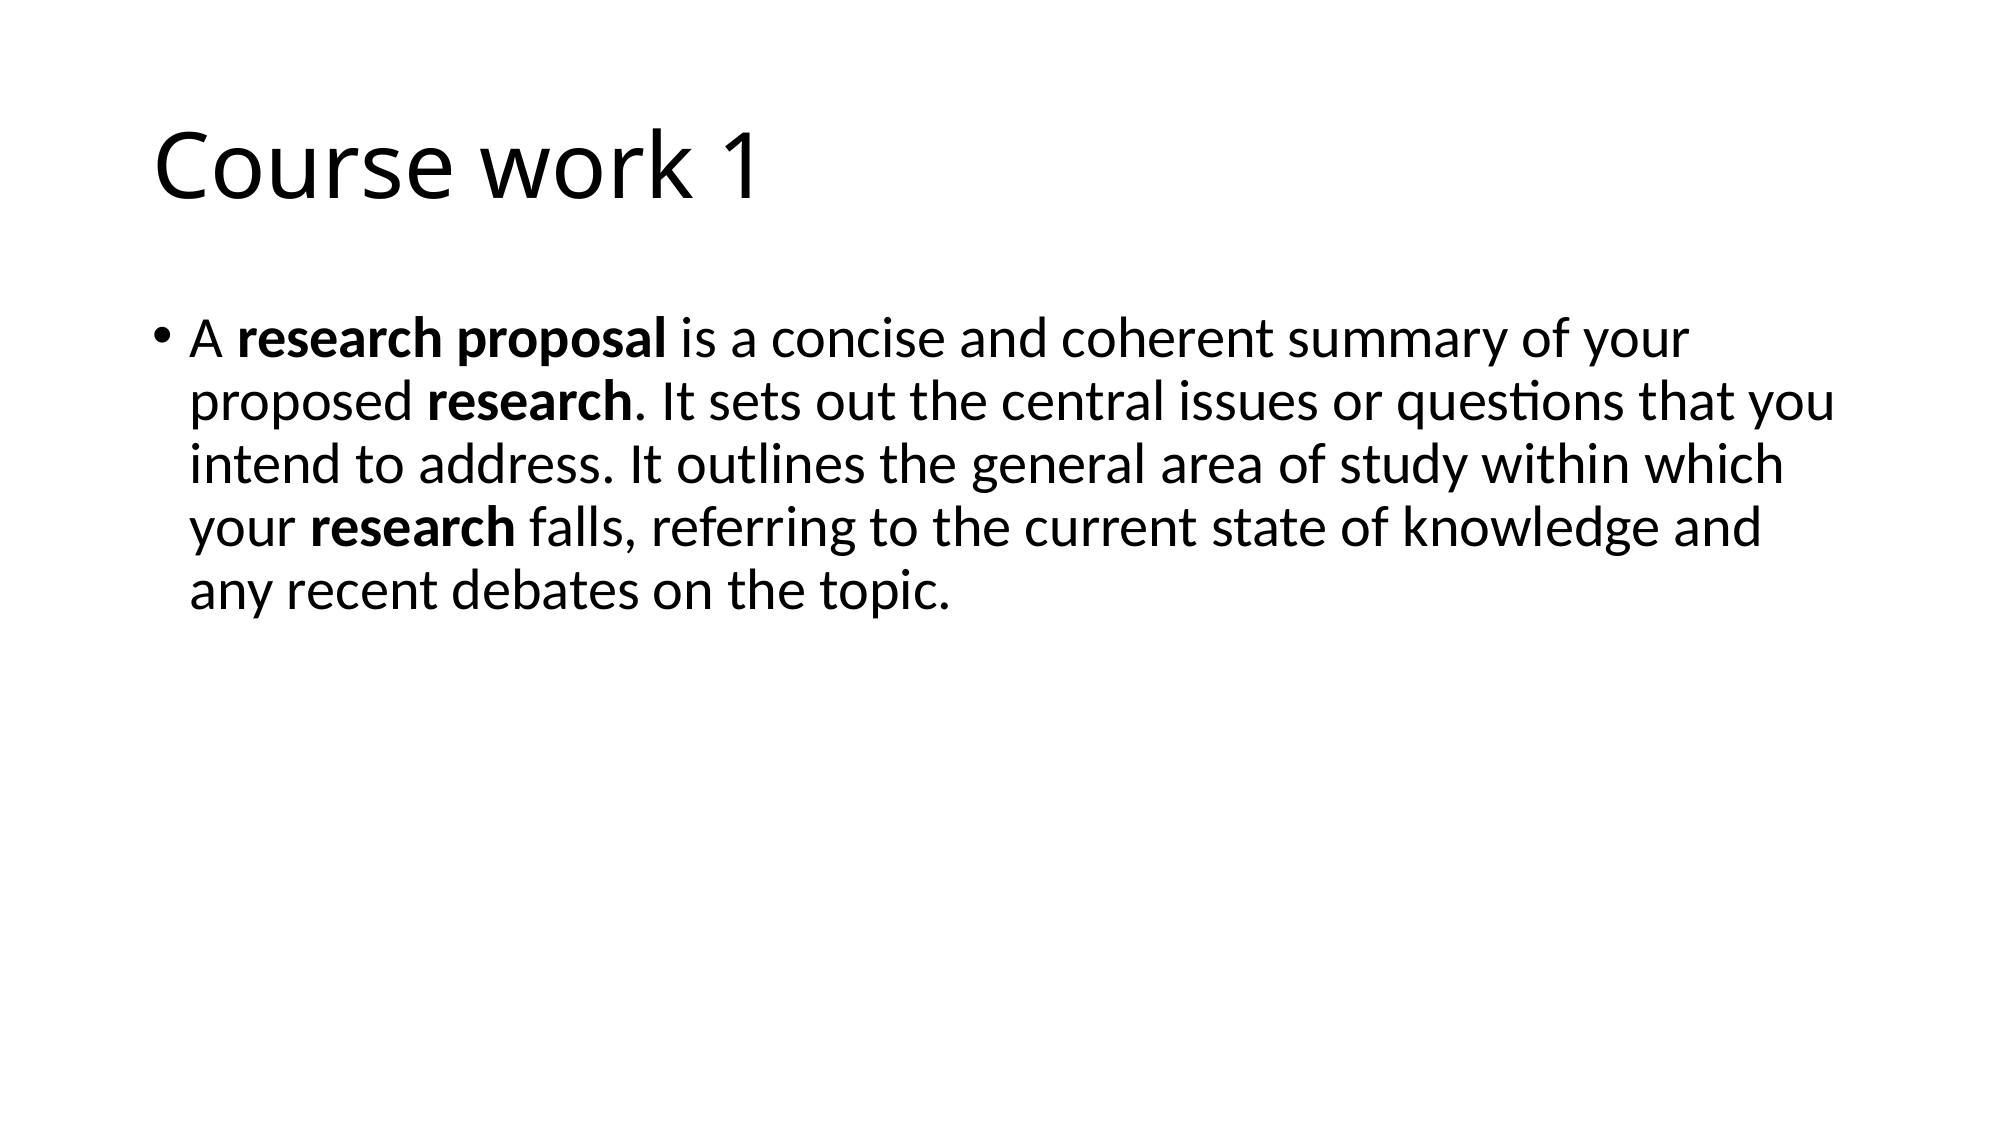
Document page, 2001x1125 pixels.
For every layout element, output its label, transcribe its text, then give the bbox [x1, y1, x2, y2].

title Course work 1 [137, 59, 1863, 278]
list A research proposal is a concise and coherent summary of your proposed research. It sets out the central issues or questions that you intend to address. It outlines the general area of study within which your research falls, referring to the current state of knowledge and any recent debates on the topic. [137, 299, 1863, 1014]
